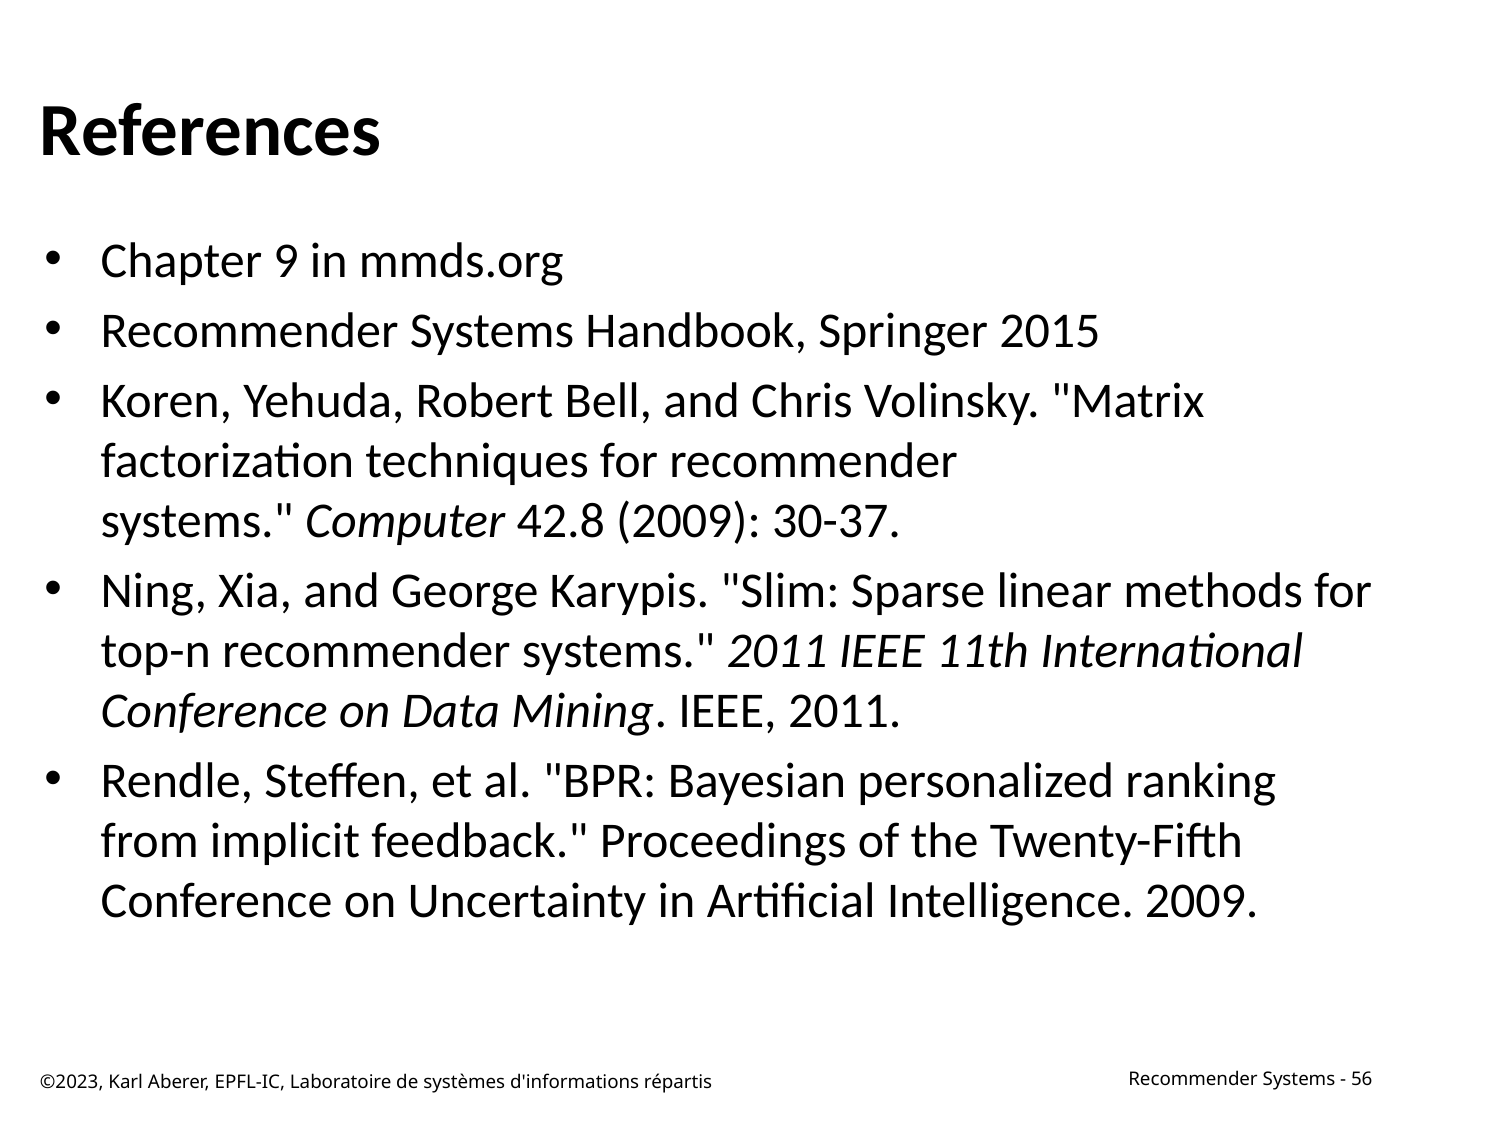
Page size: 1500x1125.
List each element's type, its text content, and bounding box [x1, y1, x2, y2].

list Chapter 9 in mmds.org Recommender Systems Handbook, Springer 2015 Koren, Yehuda, Robert Bell, and Chris Volinsky. "Matrix factorization techniques for recommender systems." Computer 42.8 (2009): 30-37. Ning, Xia, and George Karypis. "Slim: Sparse linear methods for top-n recommender systems." 2011 IEEE 11th International Conference on Data Mining. IEEE, 2011. Rendle, Steffen, et al. "BPR: Bayesian personalized ranking from implicit feedback." Proceedings of the Twenty-Fifth Conference on Uncertainty in Artificial Intelligence. 2009. [29, 219, 1393, 1046]
title References [24, 49, 1388, 201]
footer ©2023, Karl Aberer, EPFL-IC, Laboratoire de systèmes d'informations répartis [24, 1062, 988, 1101]
